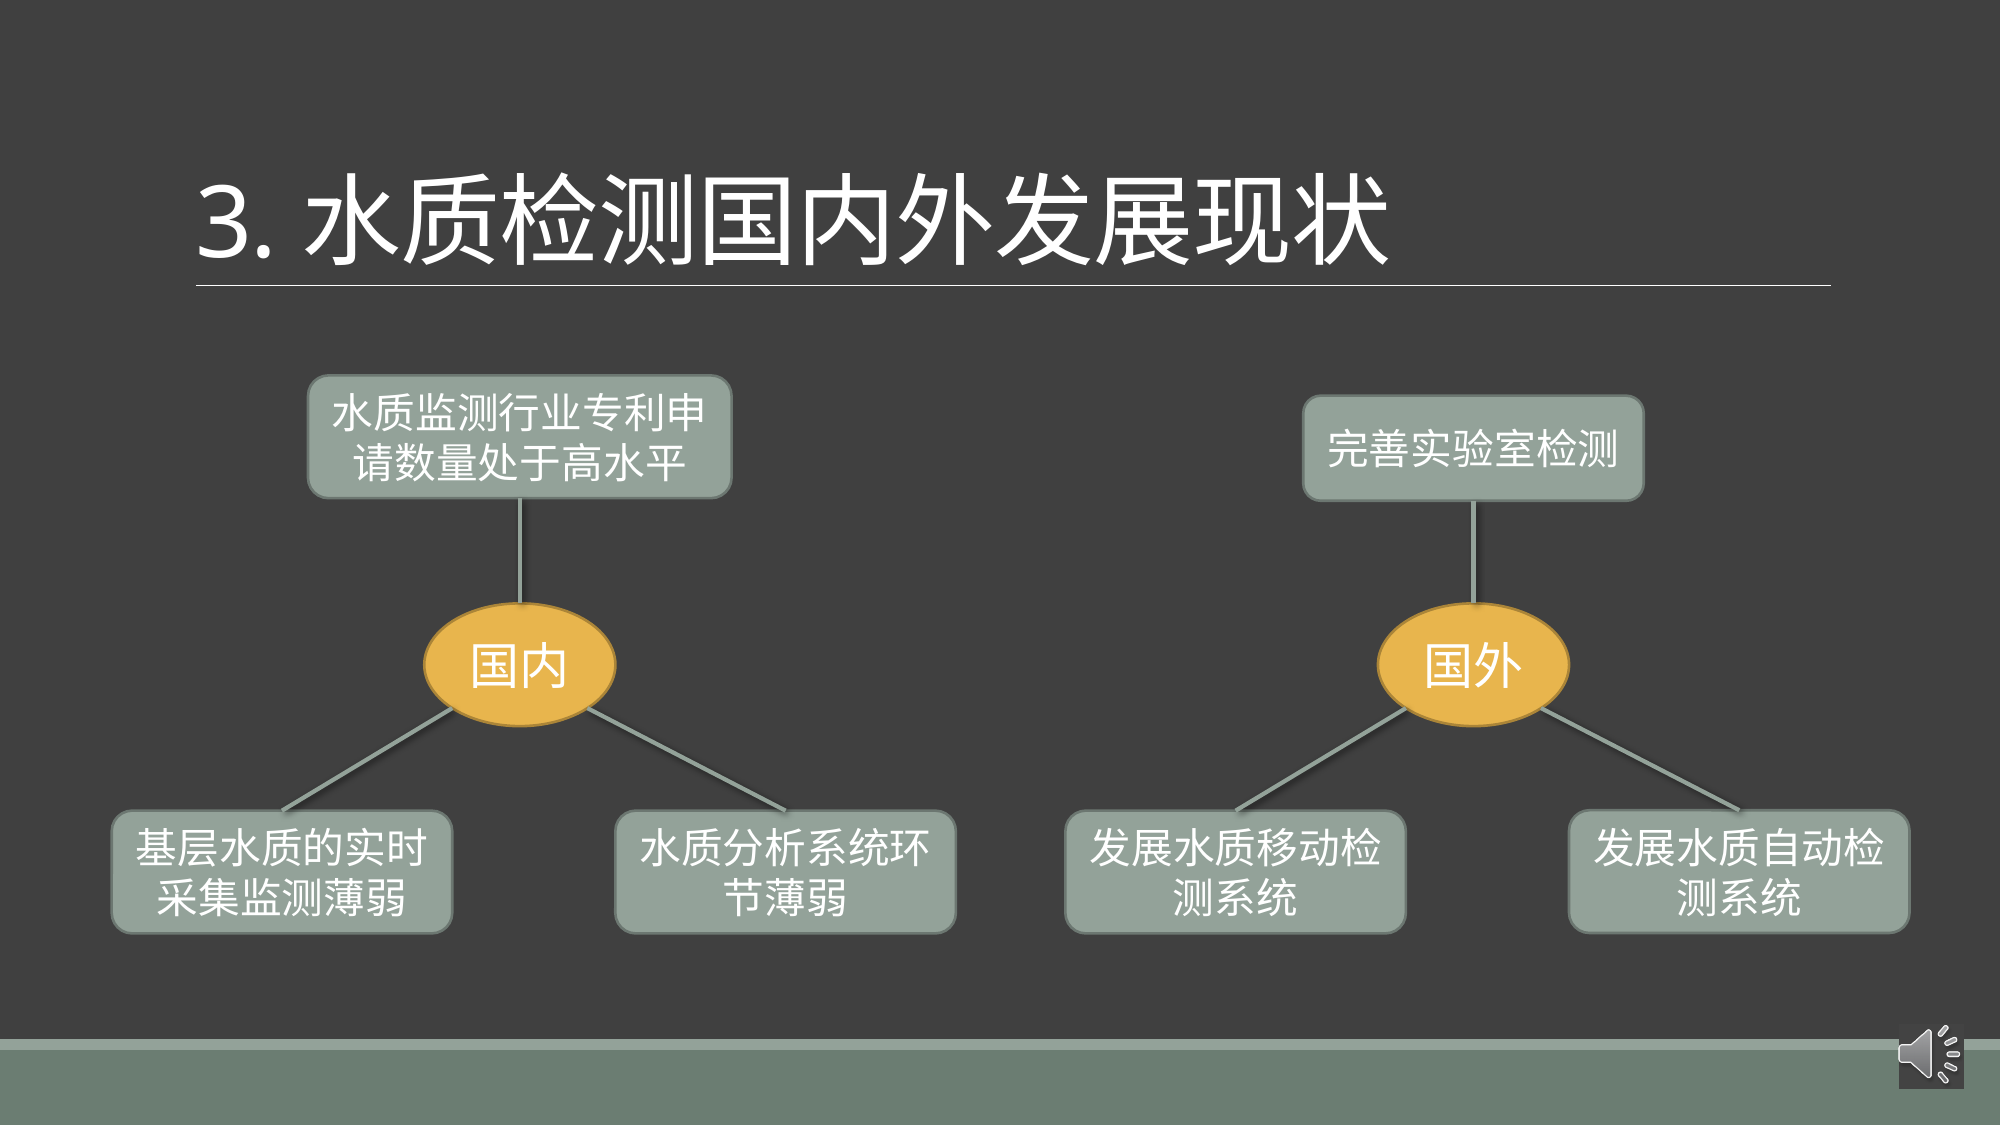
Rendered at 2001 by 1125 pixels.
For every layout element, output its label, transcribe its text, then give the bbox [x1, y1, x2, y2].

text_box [1235, 707, 1407, 812]
text_box 发展水质自动检测系统 [1567, 808, 1911, 935]
text_box 水质监测行业专利申请数量处于高水平 [306, 374, 733, 500]
title 3.水质检测国内外发展现状 [180, 162, 1474, 285]
picture [1897, 1022, 1966, 1091]
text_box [281, 707, 453, 812]
text_box 国外 [1376, 602, 1571, 728]
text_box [586, 707, 787, 812]
text_box 基层水质的实时采集监测薄弱 [110, 809, 454, 935]
text_box 水质分析系统环节薄弱 [613, 809, 958, 935]
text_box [1540, 707, 1740, 811]
text_box 完善实验室检测 [1301, 394, 1646, 503]
text_box 发展水质移动检测系统 [1064, 809, 1408, 935]
text_box 国内 [422, 602, 617, 728]
